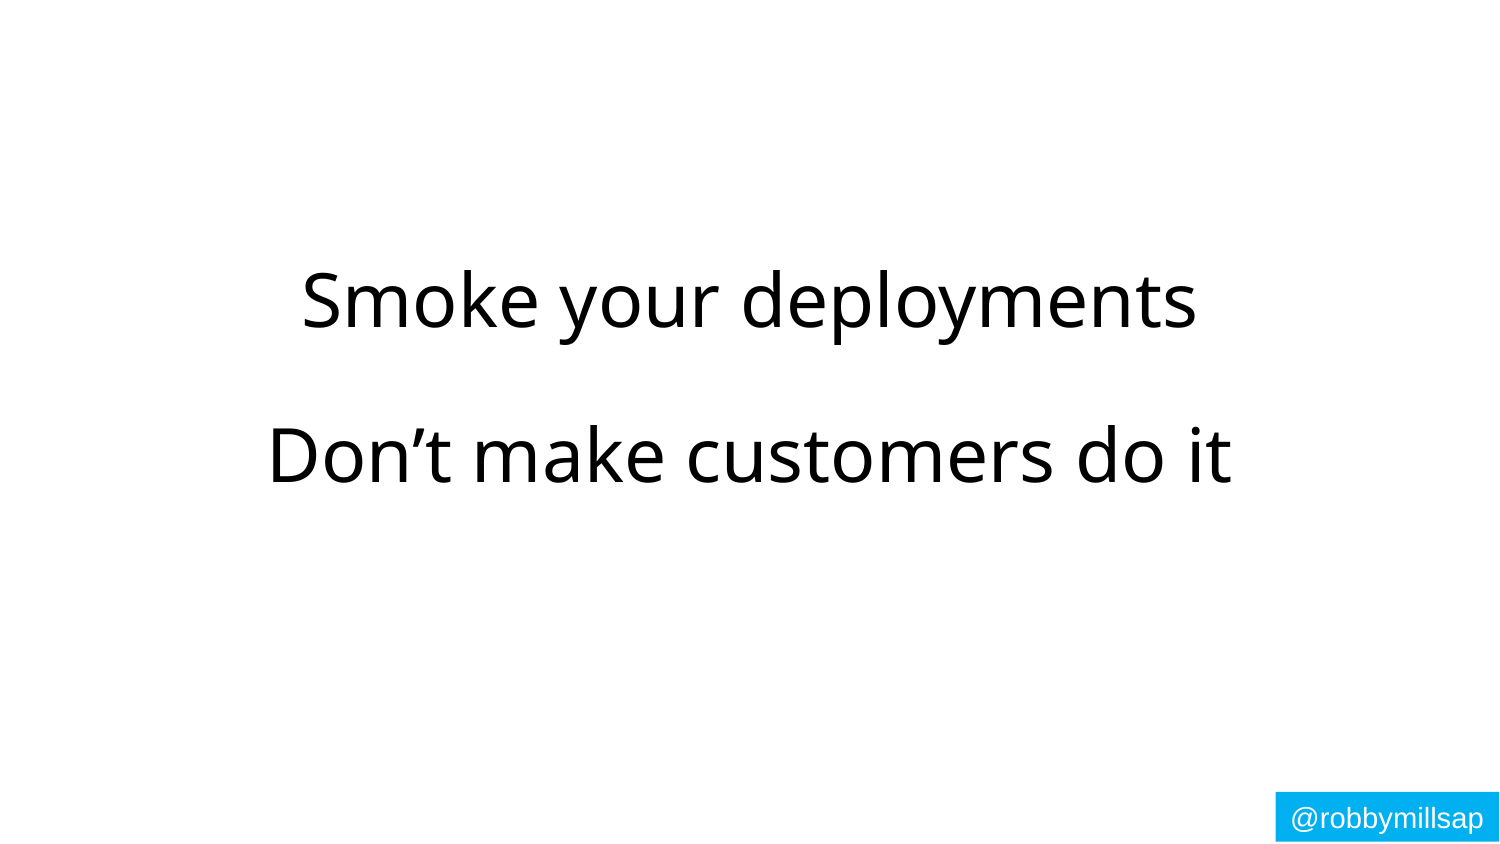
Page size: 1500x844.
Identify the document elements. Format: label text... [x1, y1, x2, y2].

text_box @robbymillsap [1275, 791, 1500, 842]
list Smoke your deployments Don’t make customers do it [75, 254, 1425, 550]
